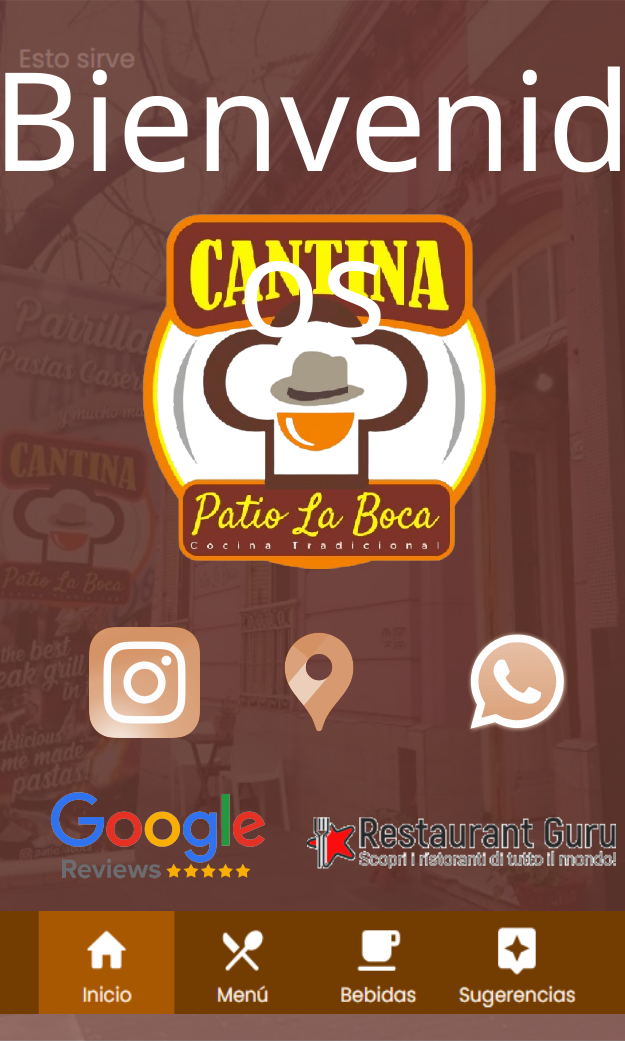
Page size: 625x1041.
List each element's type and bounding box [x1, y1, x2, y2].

text_box [132, 205, 506, 578]
picture [0, 0, 625, 1041]
